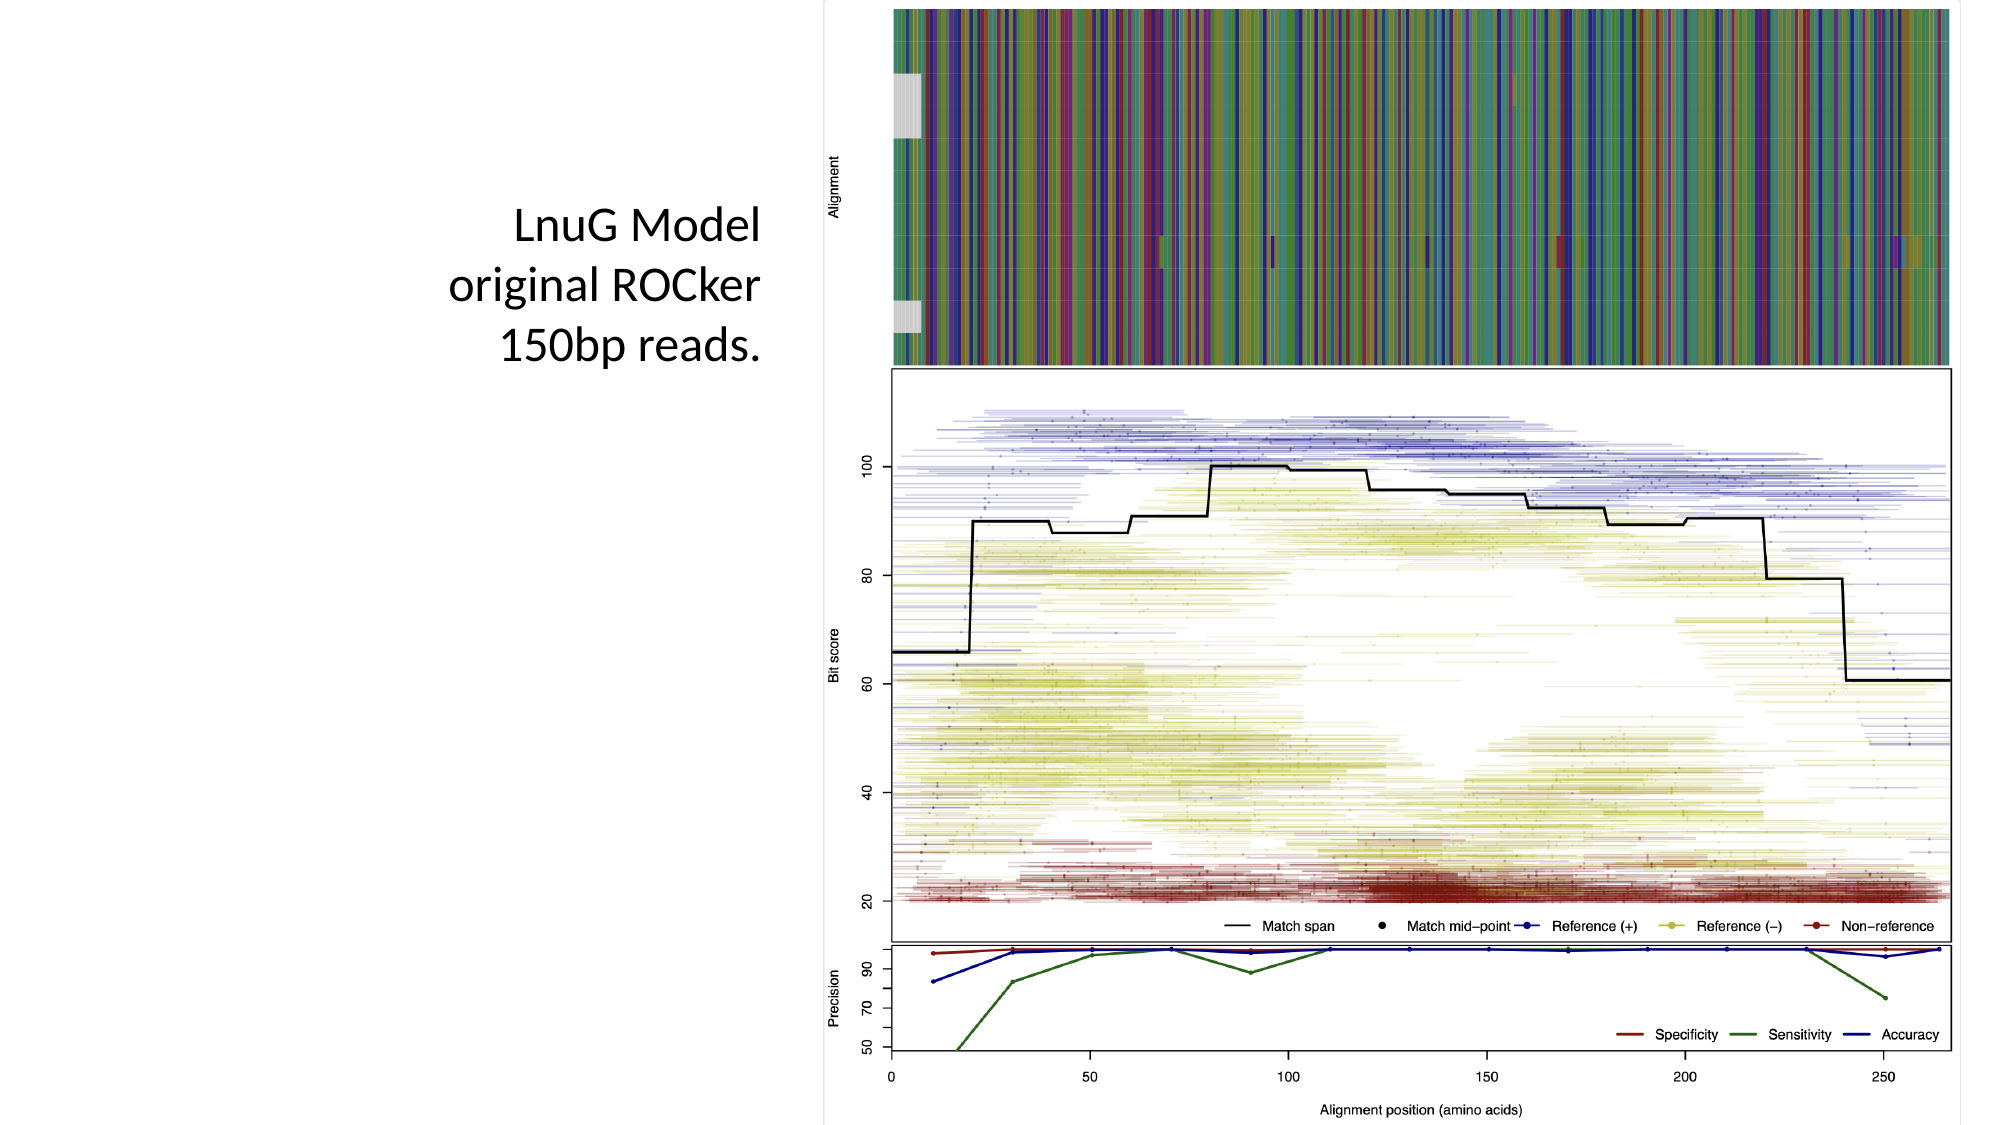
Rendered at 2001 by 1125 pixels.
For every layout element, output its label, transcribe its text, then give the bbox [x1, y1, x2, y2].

picture [823, 0, 1961, 1125]
text_box LnuG Model original ROCker 150bp reads. [56, 184, 777, 380]
